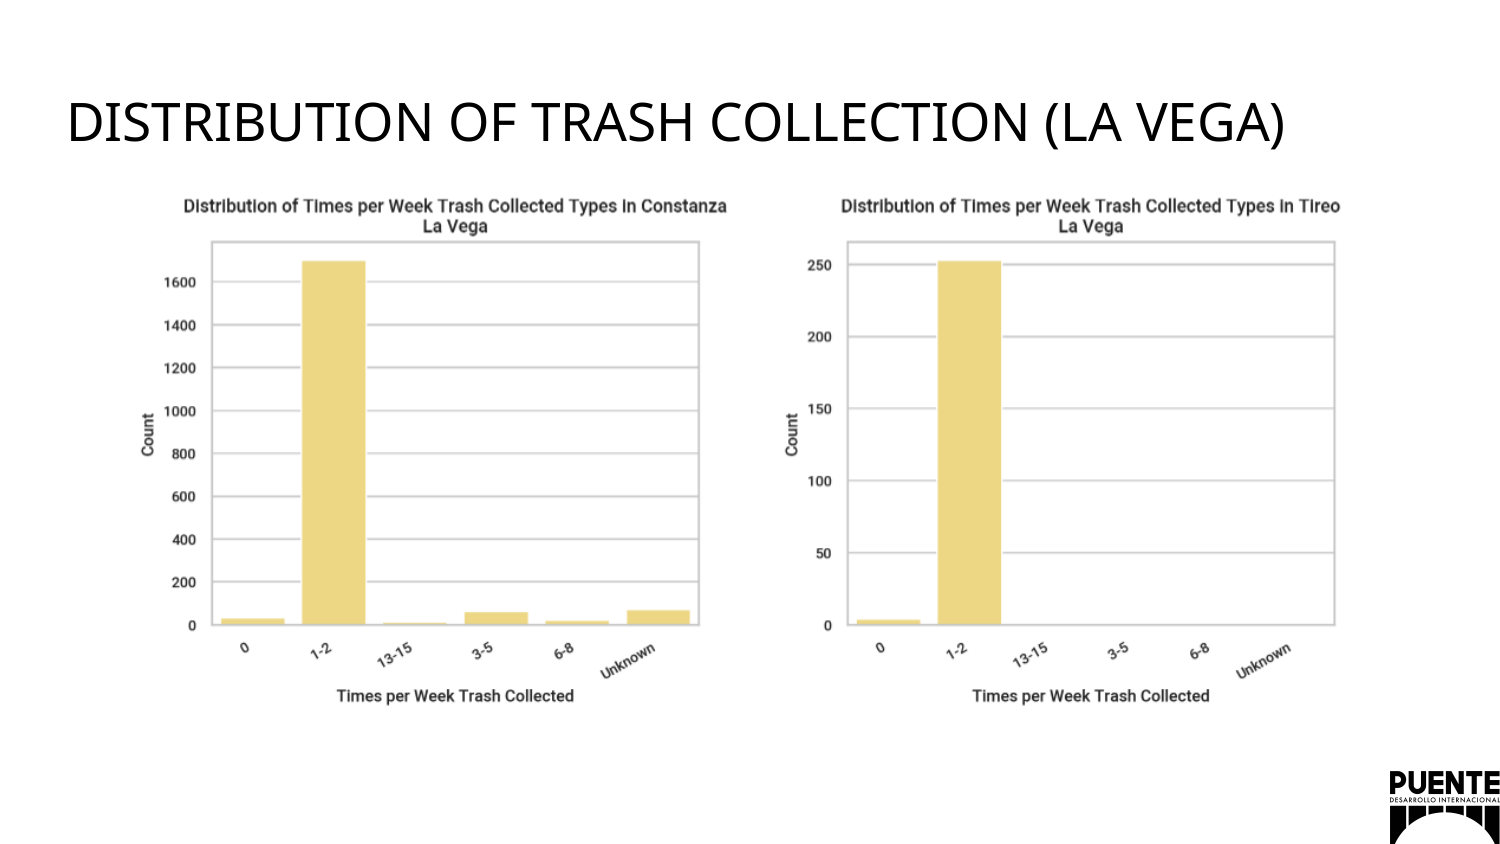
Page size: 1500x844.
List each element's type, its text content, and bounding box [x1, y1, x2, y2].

picture [1390, 770, 1500, 844]
picture [128, 193, 1372, 720]
title DISTRIBUTION OF TRASH COLLECTION (LA VEGA) [51, 72, 1449, 167]
